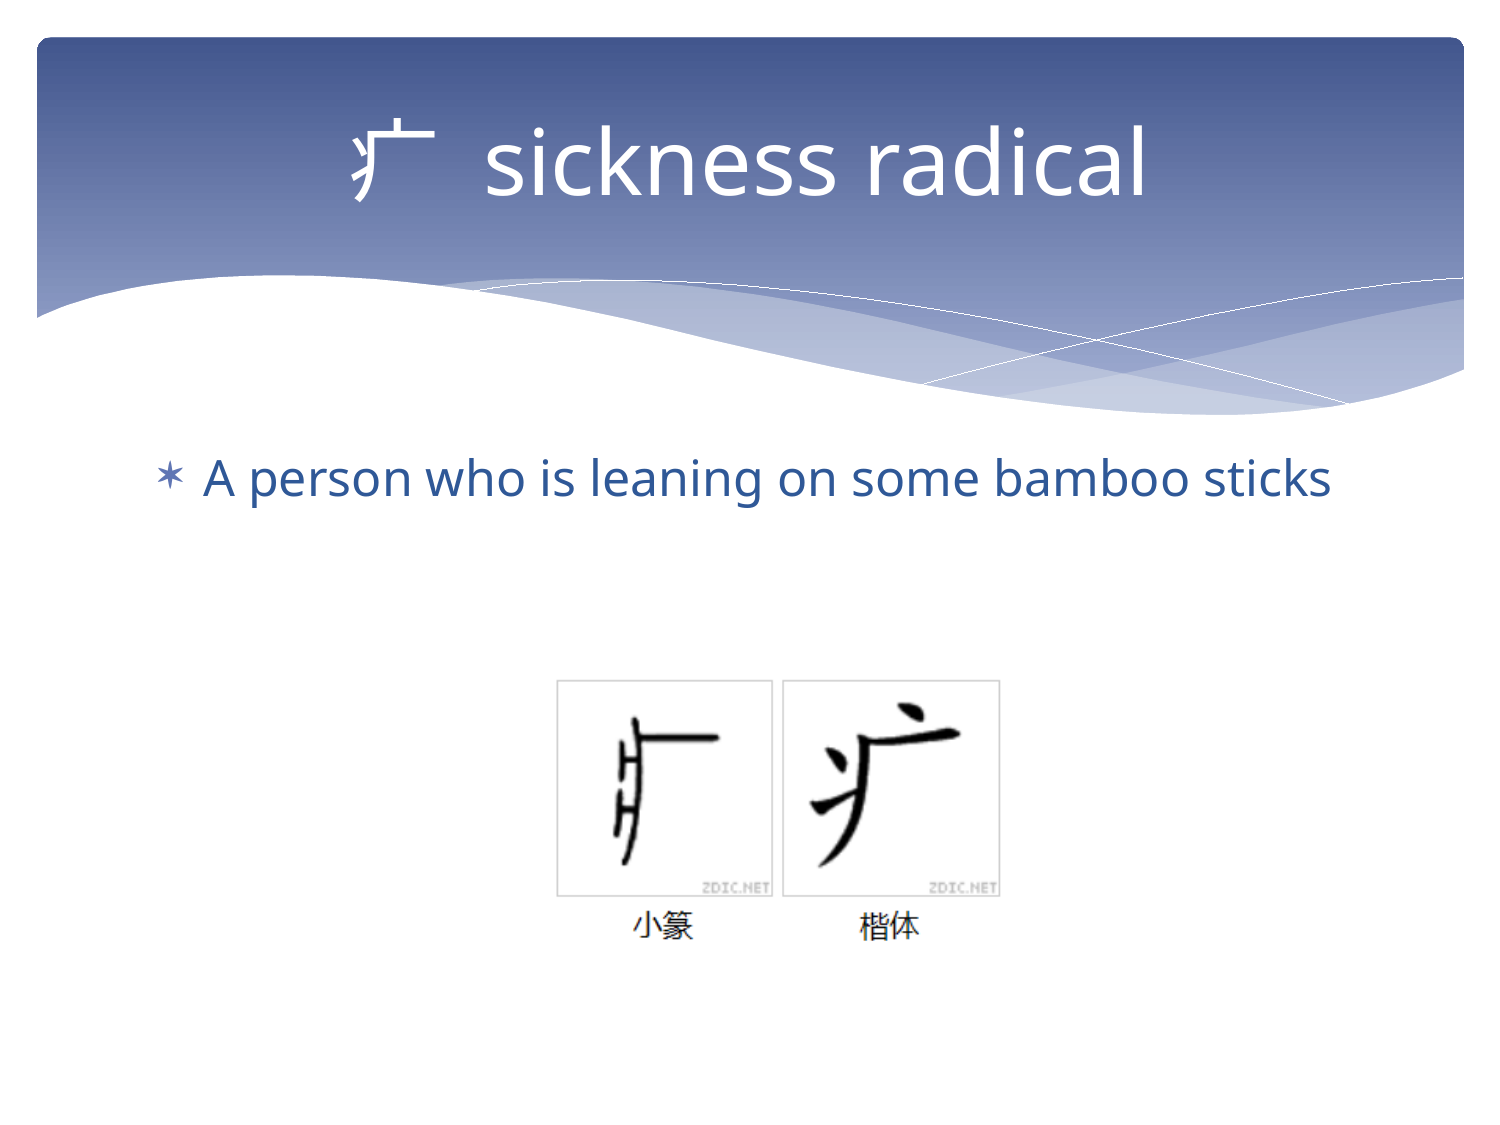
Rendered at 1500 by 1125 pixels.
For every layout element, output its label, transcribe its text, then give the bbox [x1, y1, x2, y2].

title 疒 sickness radical [75, 55, 1425, 261]
list A person who is leaning on some bamboo sticks [143, 438, 1359, 1005]
picture [549, 674, 1013, 963]
